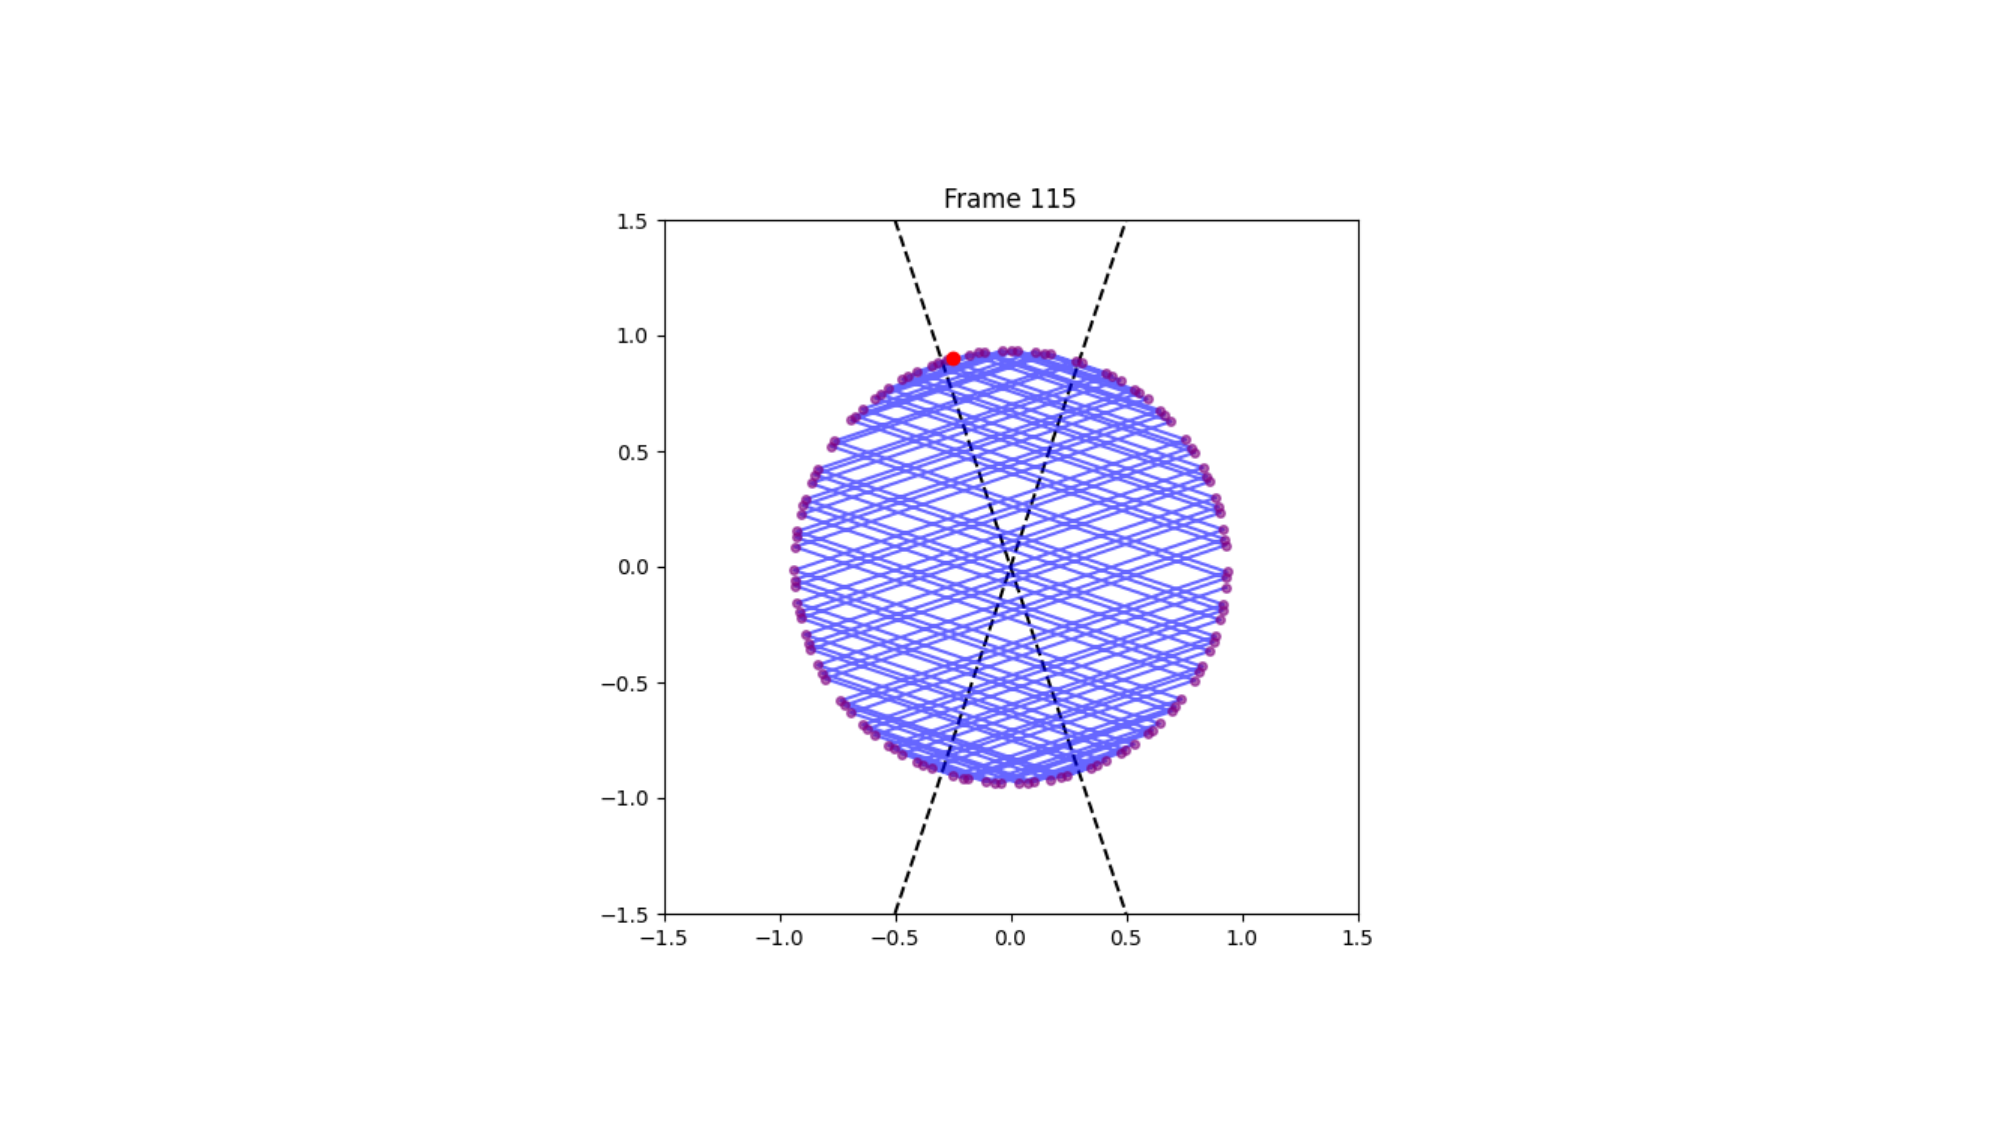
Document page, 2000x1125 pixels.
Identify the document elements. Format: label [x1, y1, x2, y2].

picture [549, 112, 1450, 1013]
